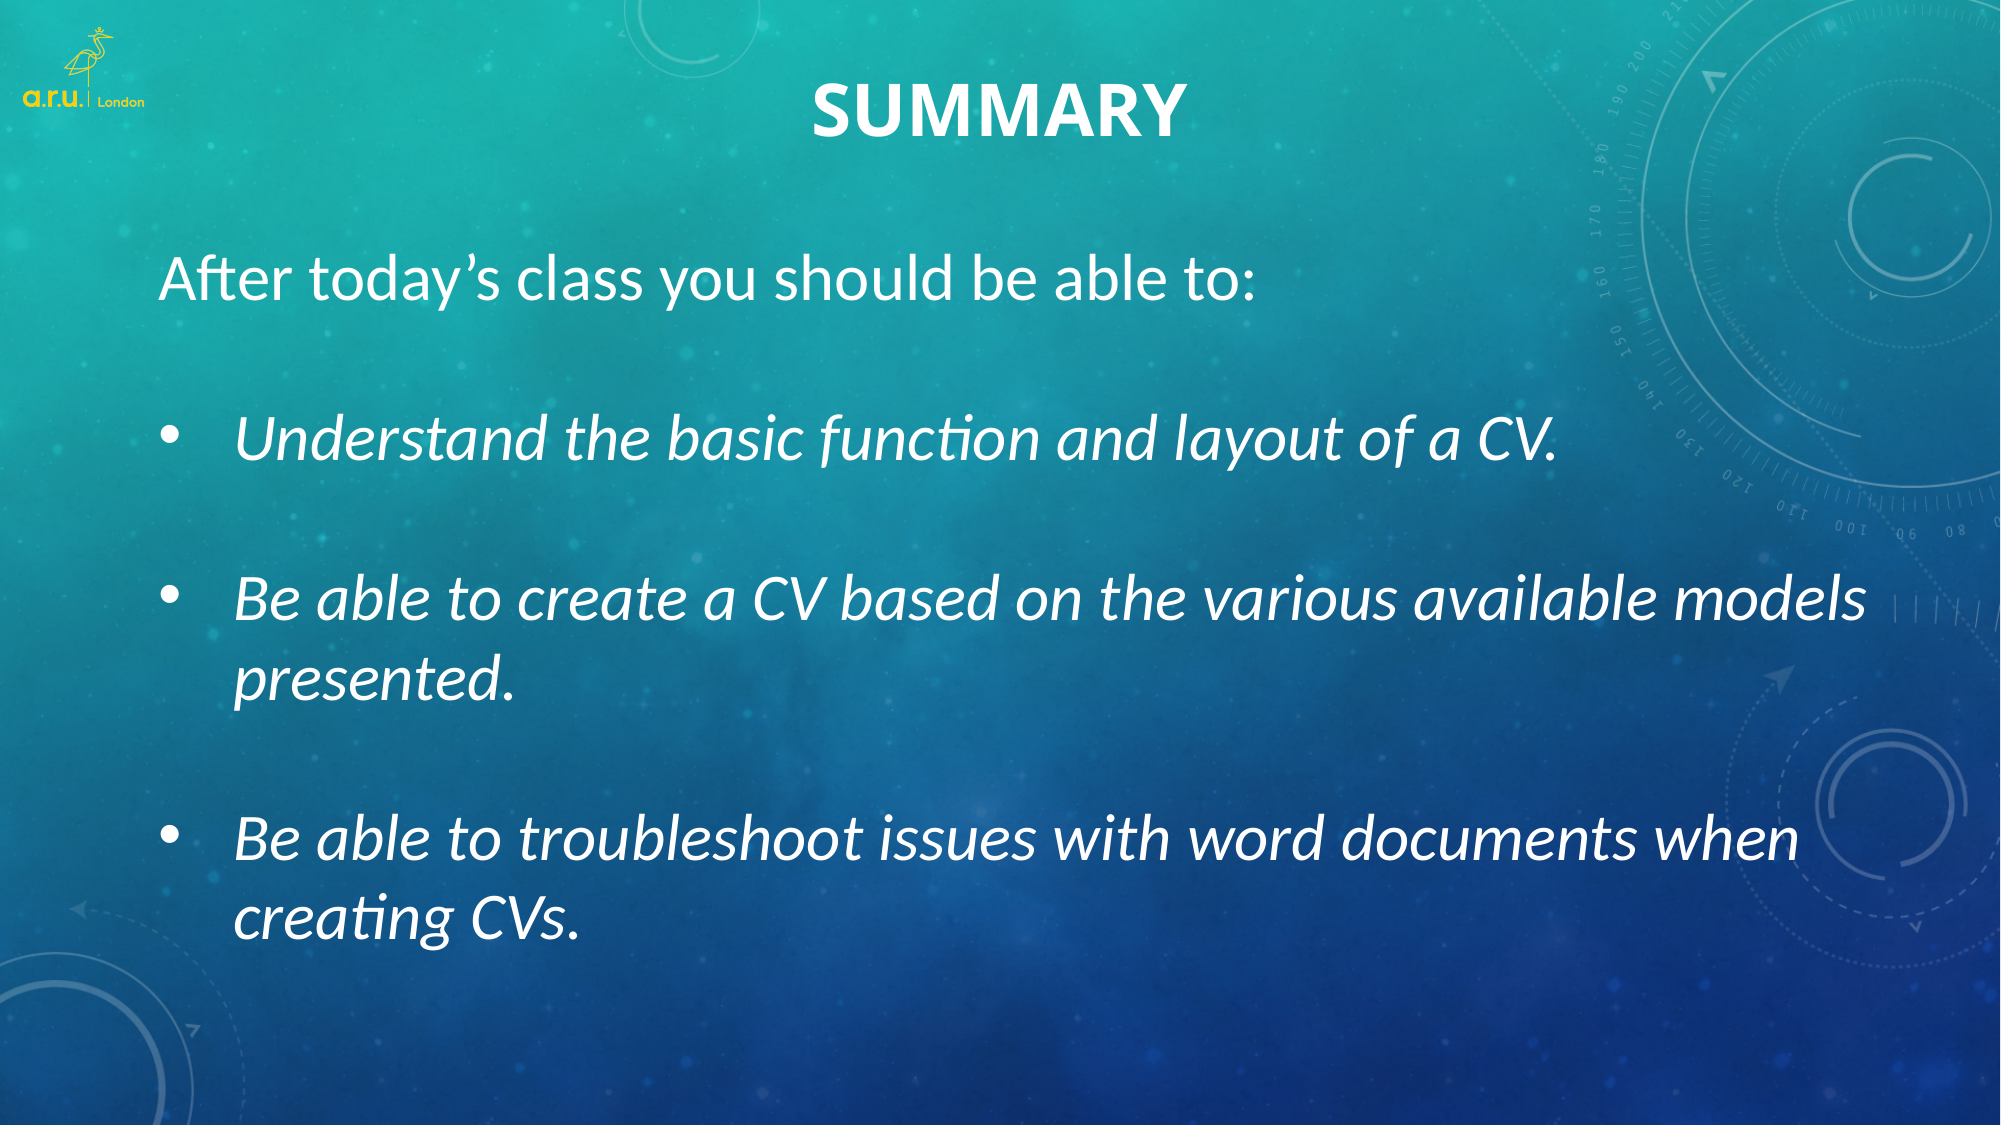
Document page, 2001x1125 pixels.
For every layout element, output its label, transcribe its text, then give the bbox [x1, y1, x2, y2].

title SUMMARY [169, 0, 1831, 226]
text_box After today’s class you should be able to: Understand the basic function and layout of a CV. Be able to create a CV based on the various available models presented. Be able to troubleshoot issues with word documents when creating CVs. [143, 226, 1927, 961]
picture [0, 0, 2001, 1125]
